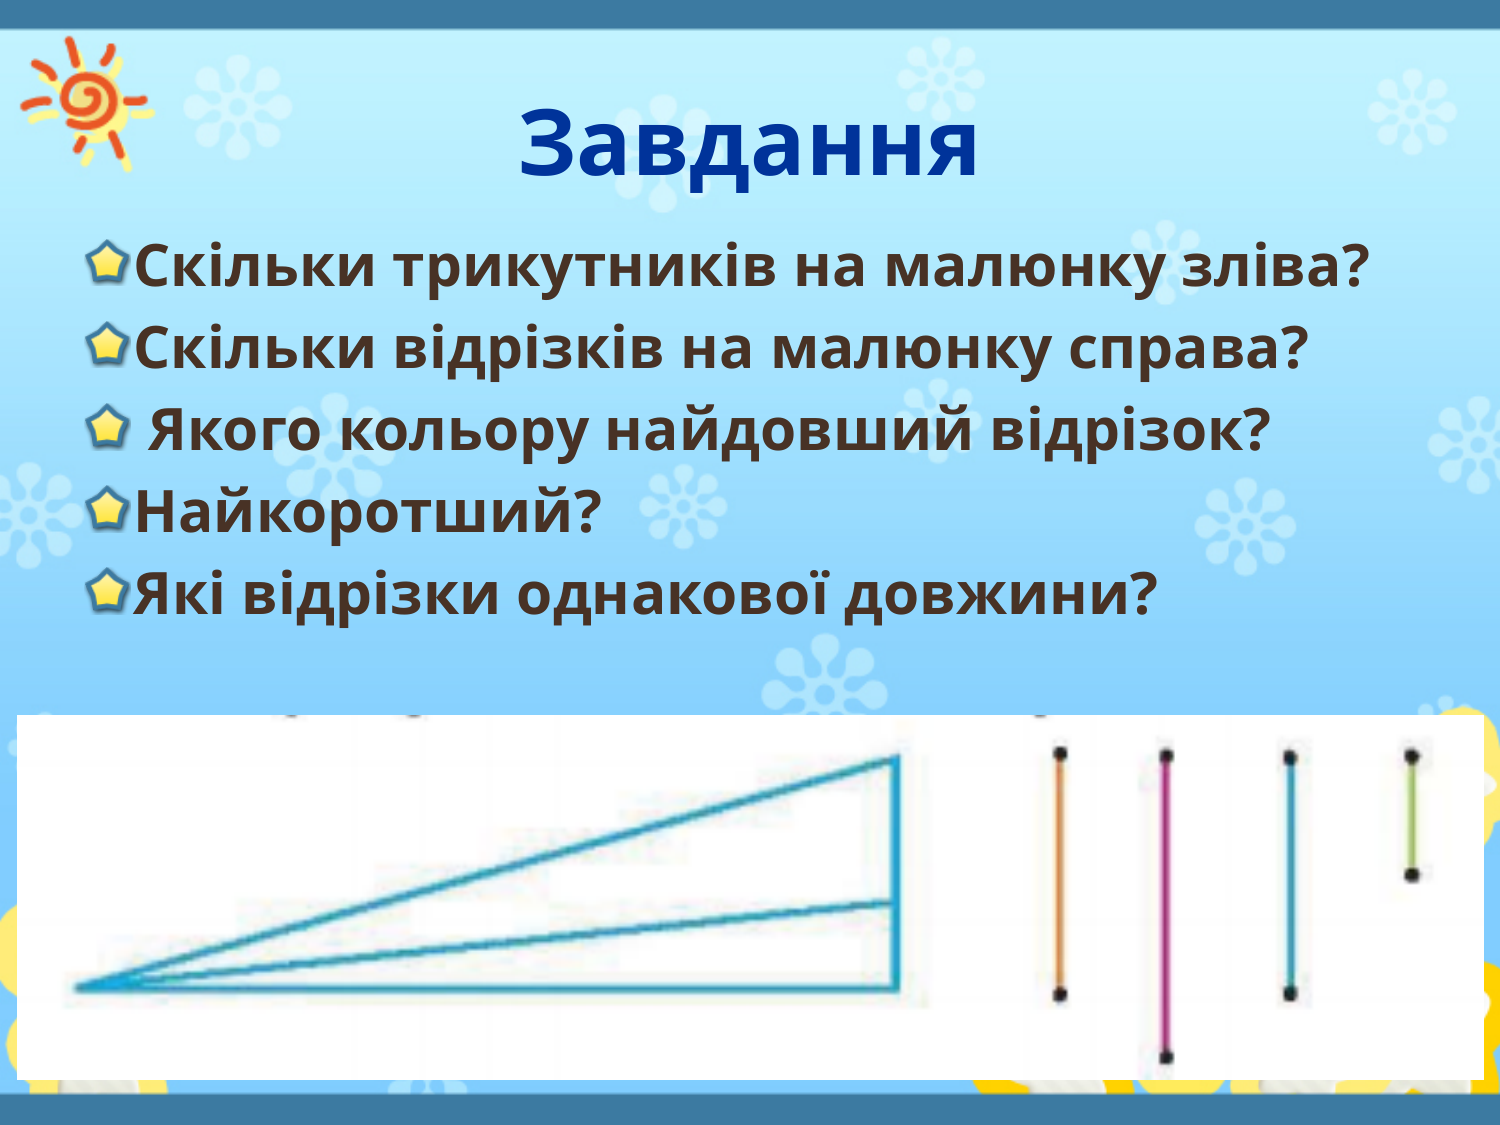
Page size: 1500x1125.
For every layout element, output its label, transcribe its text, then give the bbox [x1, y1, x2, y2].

picture [0, 0, 1500, 1125]
list Скільки трикутників на малюнку зліва? Скільки відрізків на малюнку справа? Якого кольору найдовший відрізок? Найкоротший? Які відрізки однакової довжини? [69, 219, 1420, 705]
title Завдання [75, 45, 1425, 233]
